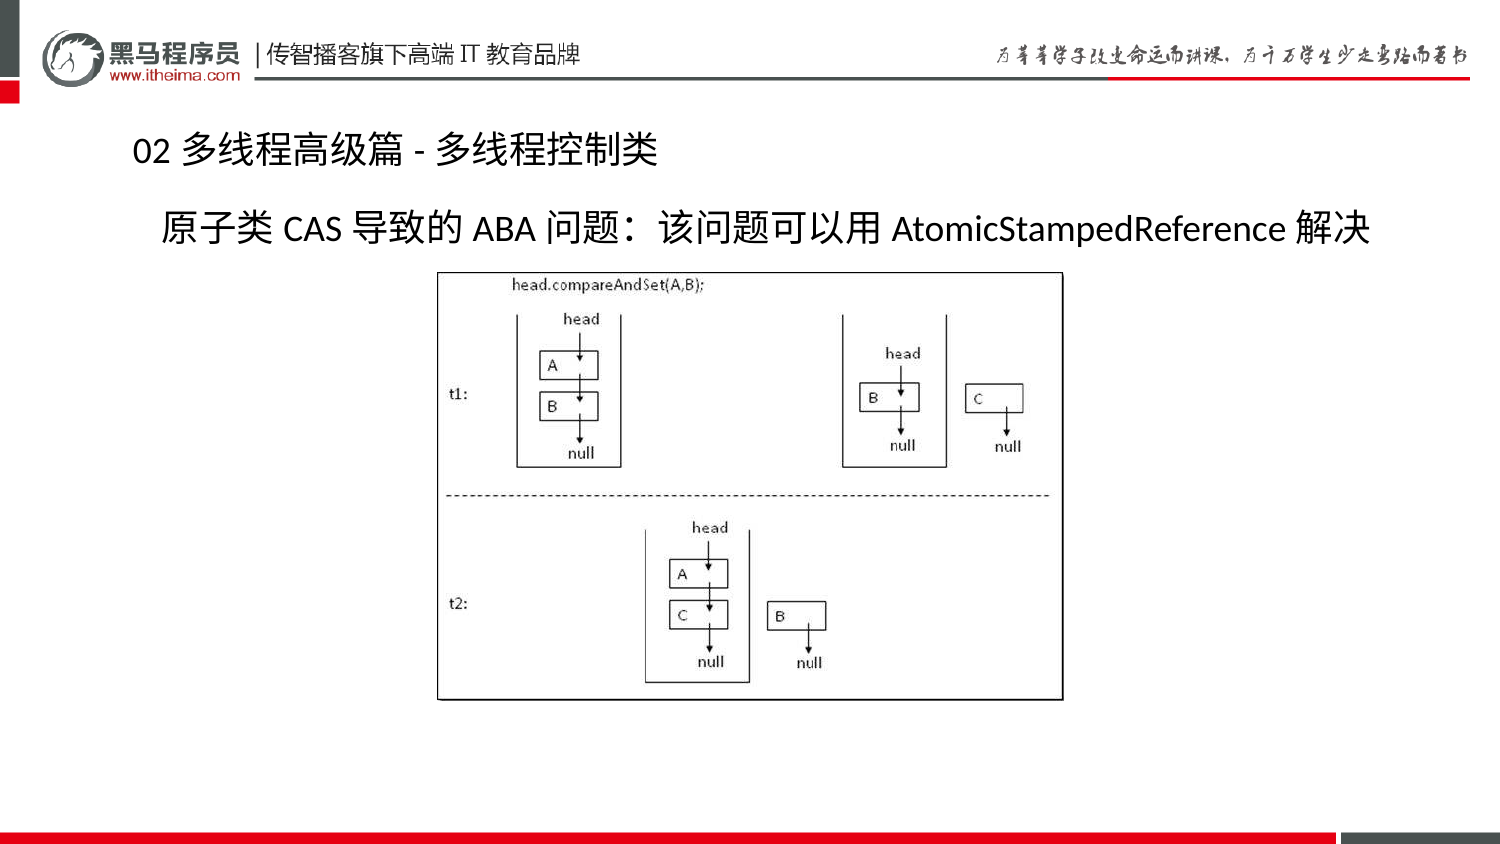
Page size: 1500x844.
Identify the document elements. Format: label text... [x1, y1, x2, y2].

text_box 02多线程高级篇-多线程控制类 [118, 118, 1004, 178]
picture [0, 0, 1500, 844]
text_box 原子类CAS导致的ABA问题：该问题可以用AtomicStampedReference解决 [147, 196, 1396, 257]
